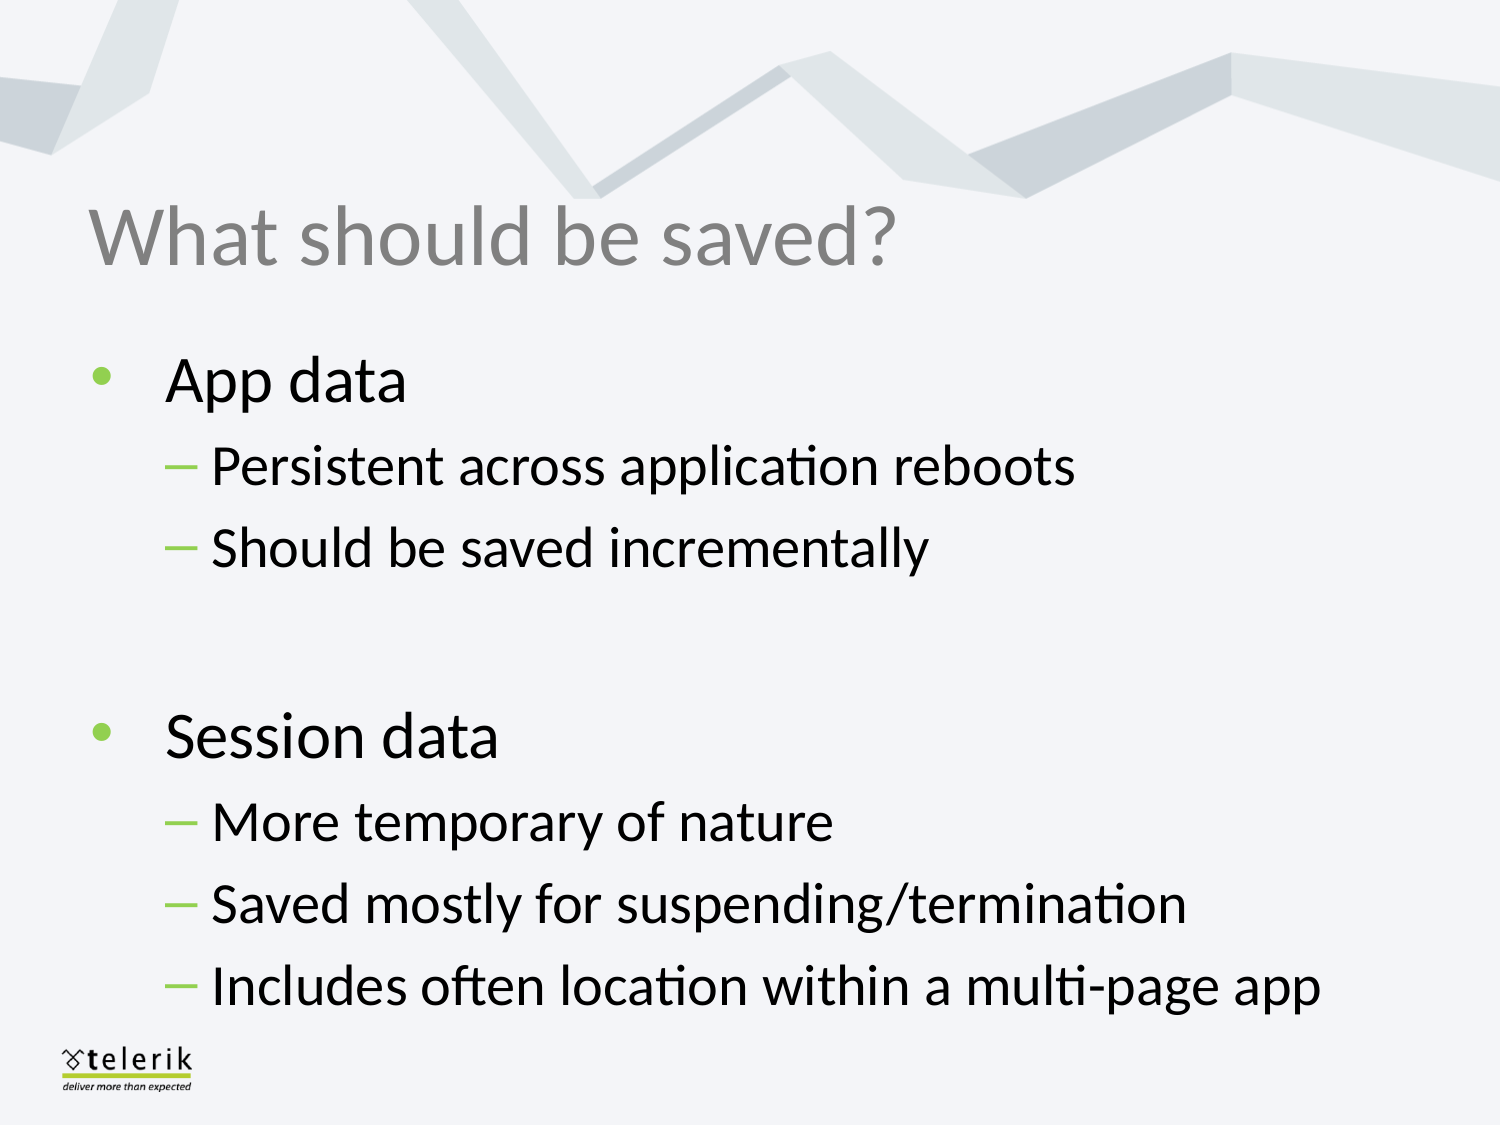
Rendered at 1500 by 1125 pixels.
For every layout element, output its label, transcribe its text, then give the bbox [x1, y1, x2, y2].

picture [0, 0, 1500, 260]
picture [61, 1046, 192, 1092]
title What should be saved? [73, 171, 1424, 291]
list App data Persistent across application reboots Should be saved incrementally Session data More temporary of nature Saved mostly for suspending/termination Includes often location within a multi-page app [75, 327, 1425, 1071]
